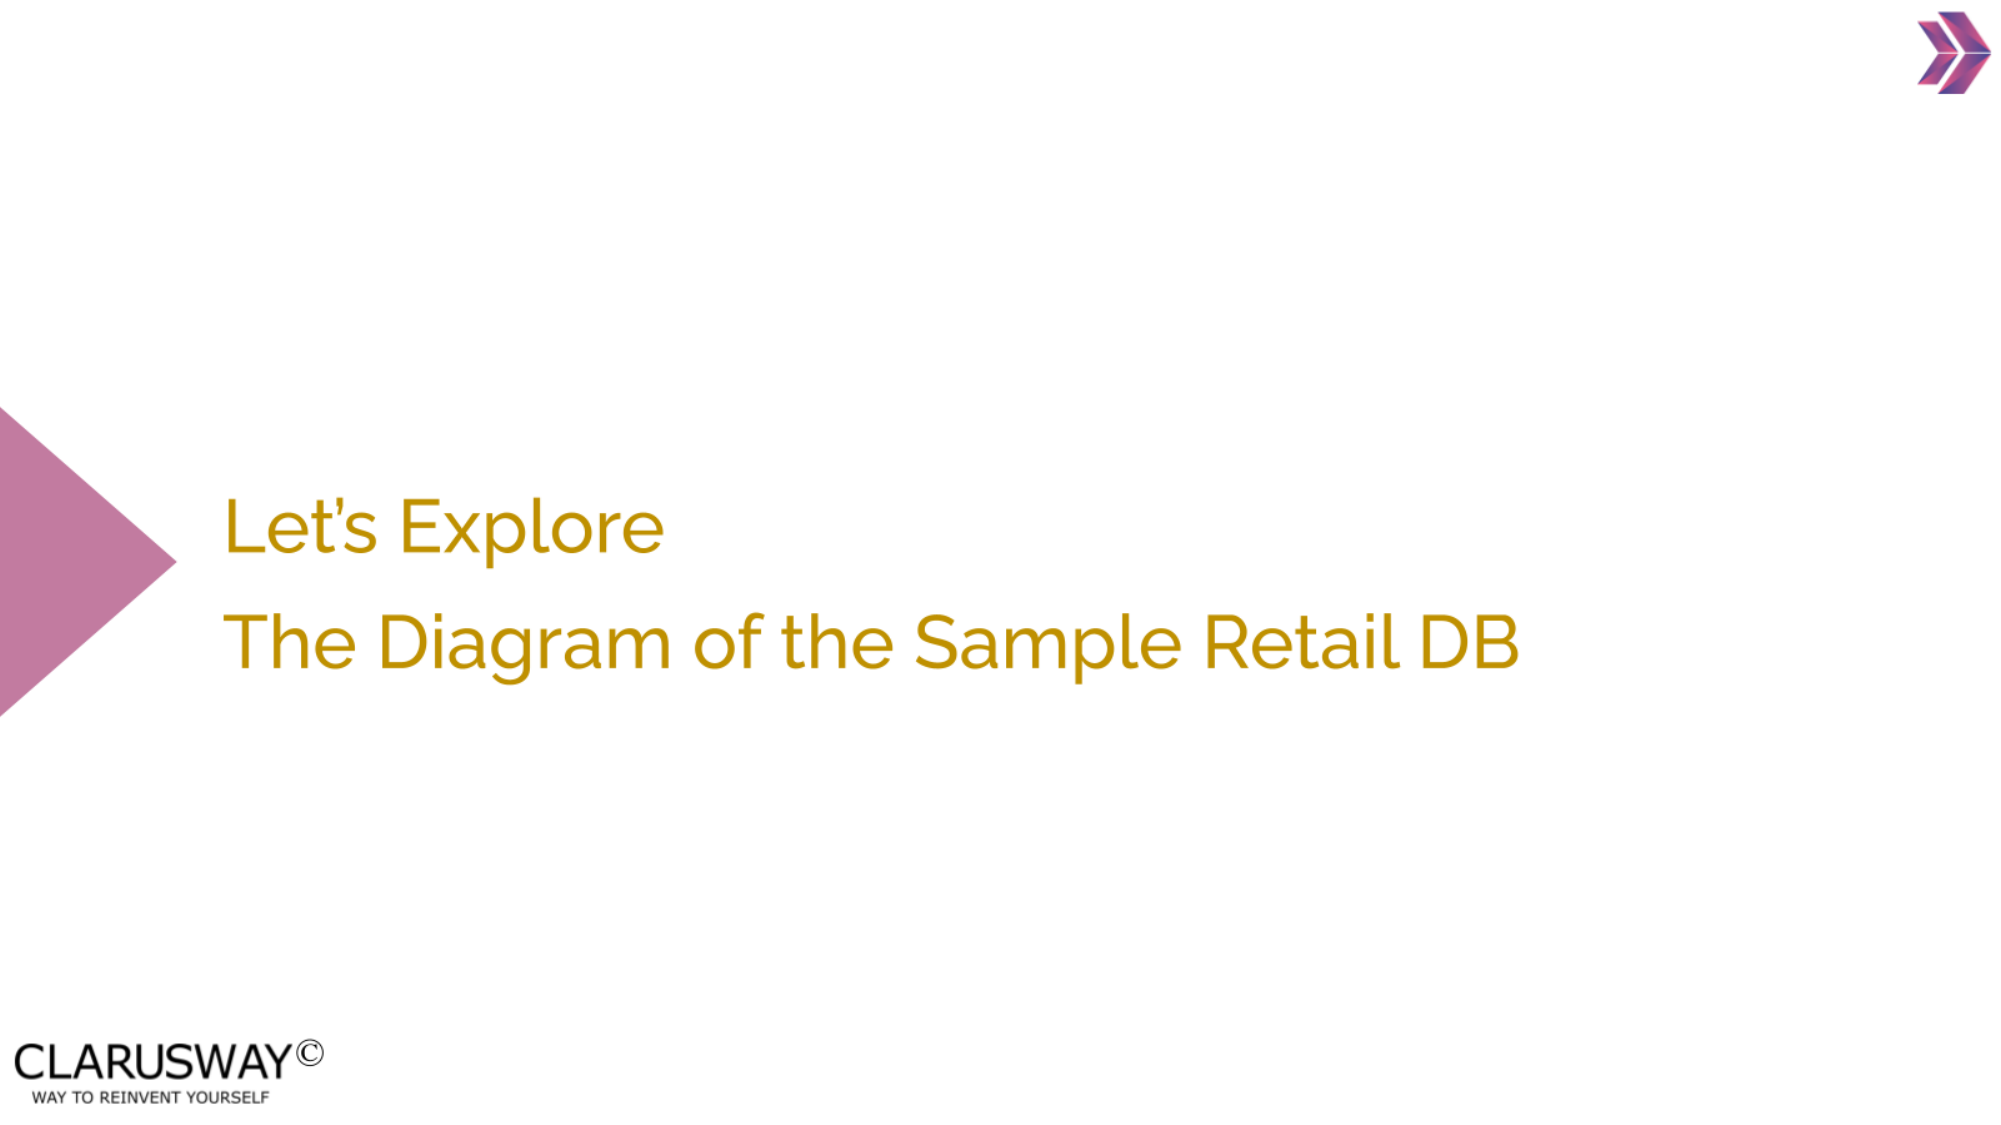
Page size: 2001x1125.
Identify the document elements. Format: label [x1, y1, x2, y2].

list [0, 0, 2000, 1125]
